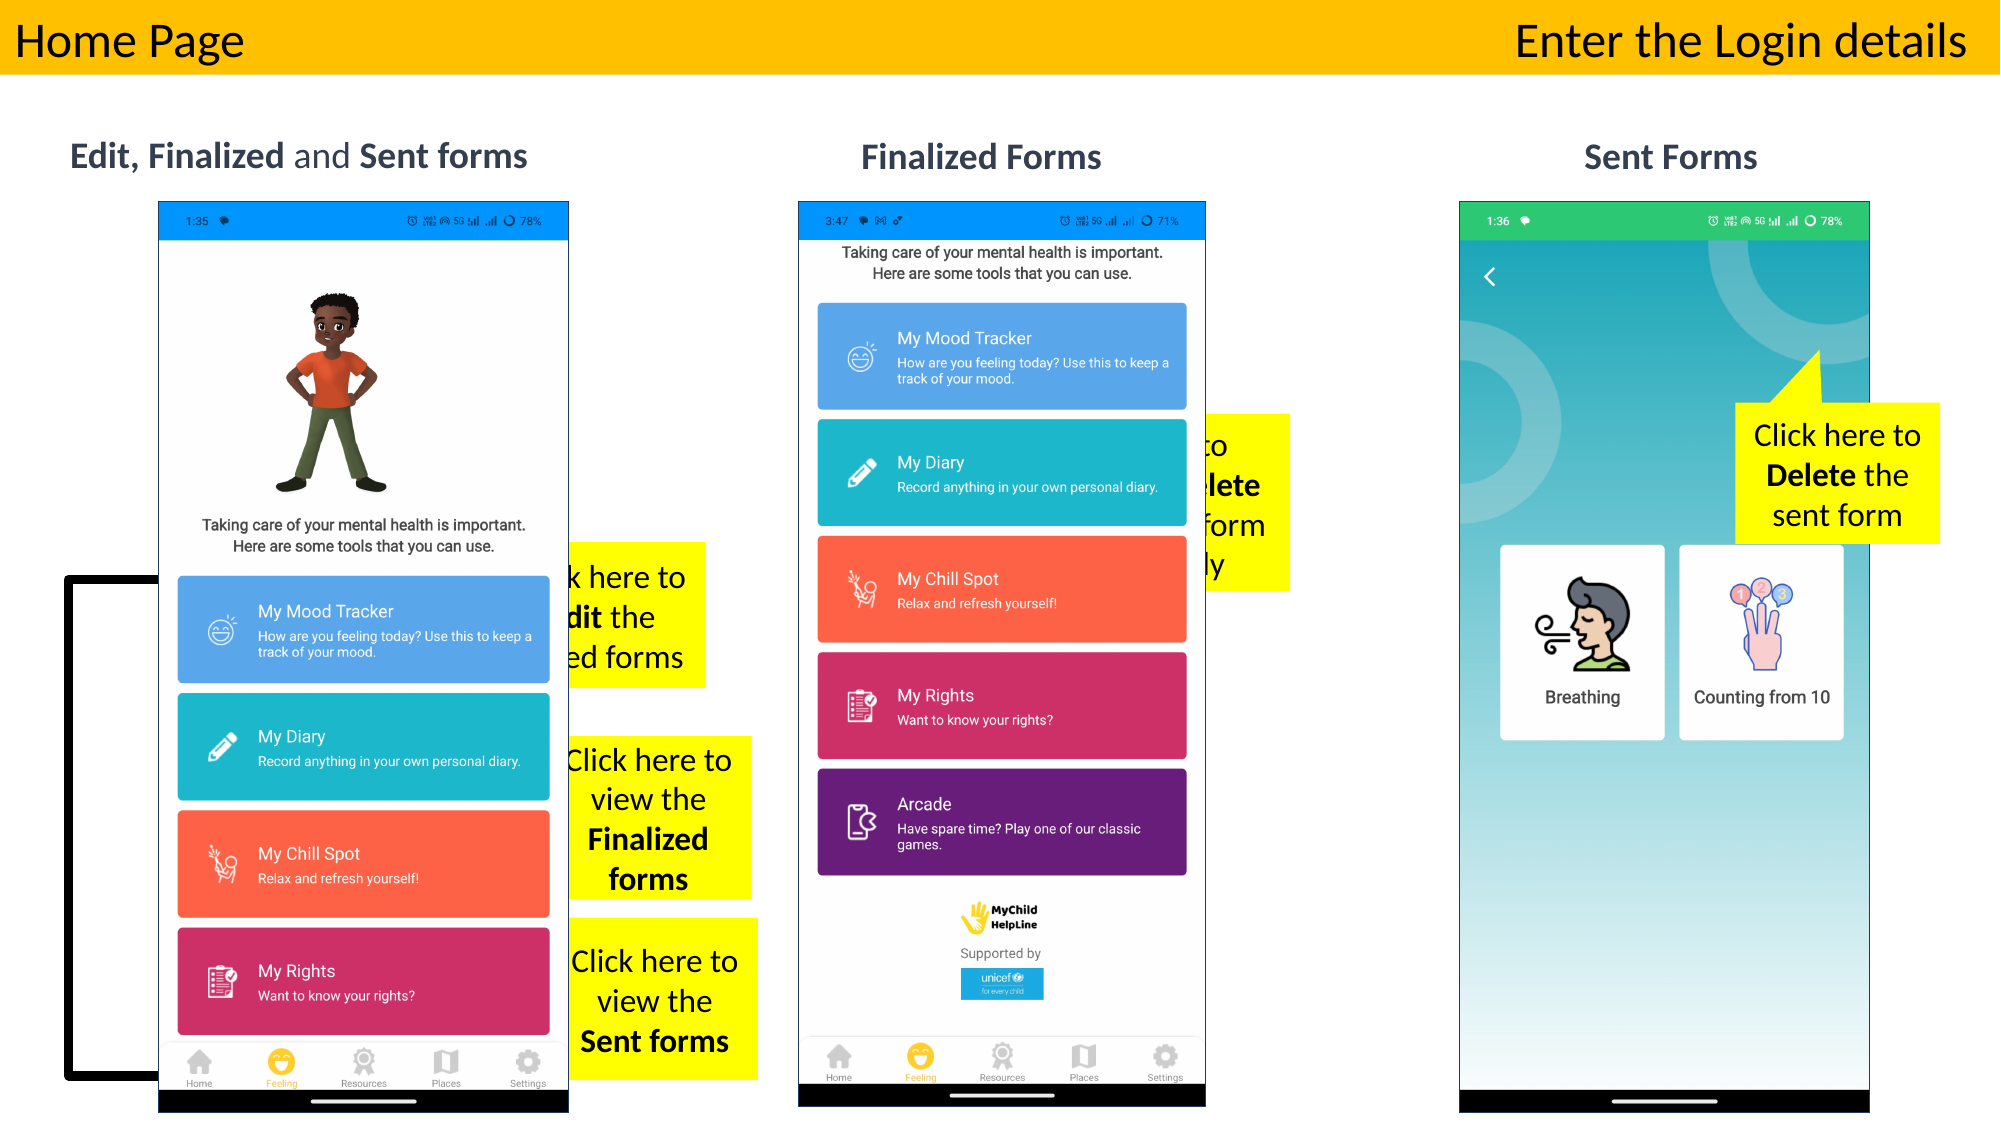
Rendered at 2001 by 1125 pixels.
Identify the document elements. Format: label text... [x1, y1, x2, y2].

text_box Click here to Submit or Delete the Finalized form respectively [1206, 413, 1291, 592]
text_box [68, 579, 158, 1076]
text_box Click here to Edit the saved forms [569, 541, 706, 689]
text_box Finalized Forms [846, 124, 1136, 185]
picture [1459, 201, 1870, 1113]
text_box Home Page Enter the Login details [0, 0, 2000, 75]
picture [158, 201, 569, 1113]
text_box Click here to view the Sent forms [569, 917, 758, 1081]
text_box Sent Forms [1569, 124, 1796, 185]
text_box Click here to Delete the sent form [1870, 402, 1941, 544]
picture [798, 201, 1206, 1107]
text_box Click here to view the Finalized forms [569, 736, 752, 899]
text_box Edit, Finalized and Sent forms [55, 124, 554, 184]
